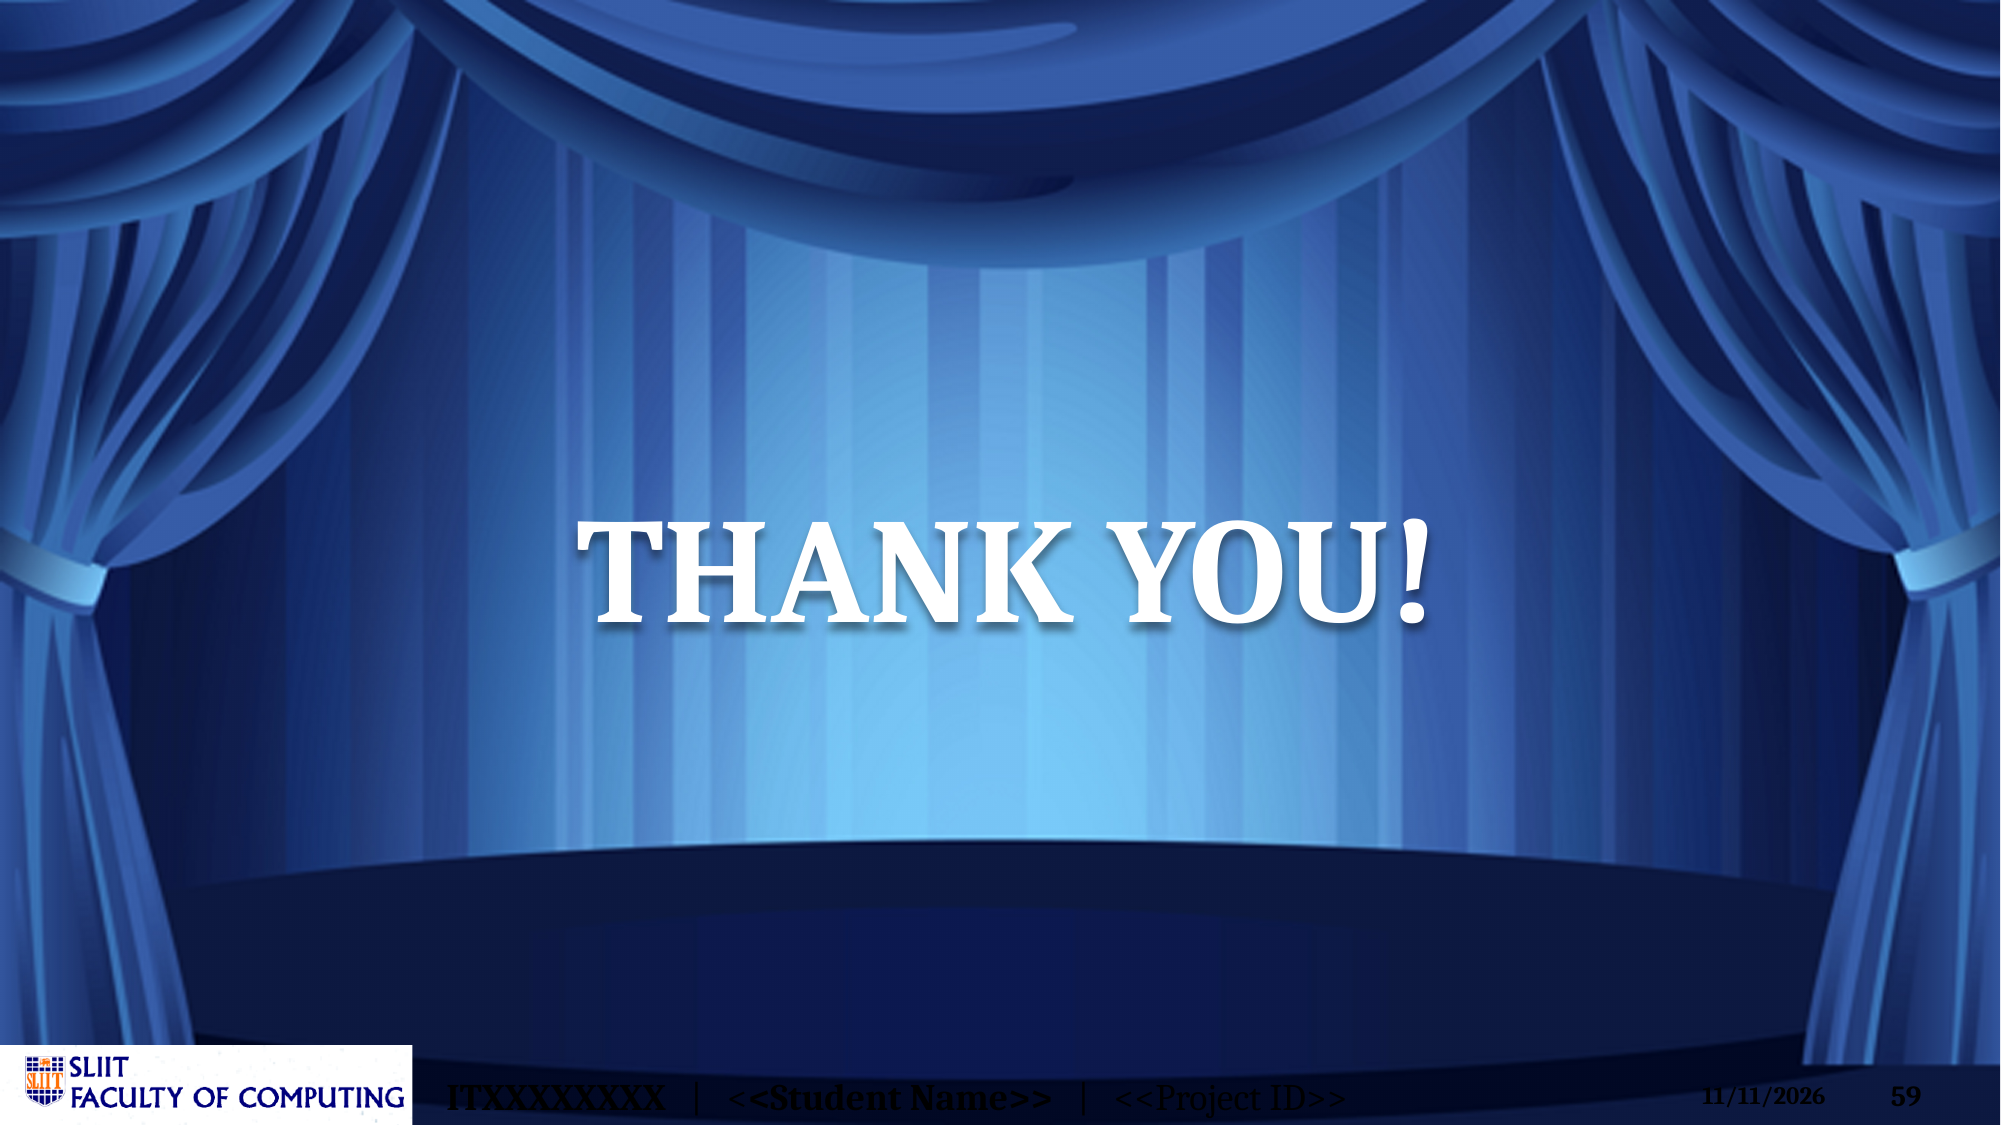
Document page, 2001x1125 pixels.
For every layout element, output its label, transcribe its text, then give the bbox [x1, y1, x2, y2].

picture [0, 0, 2001, 1125]
title Thank you! [157, 465, 1858, 689]
